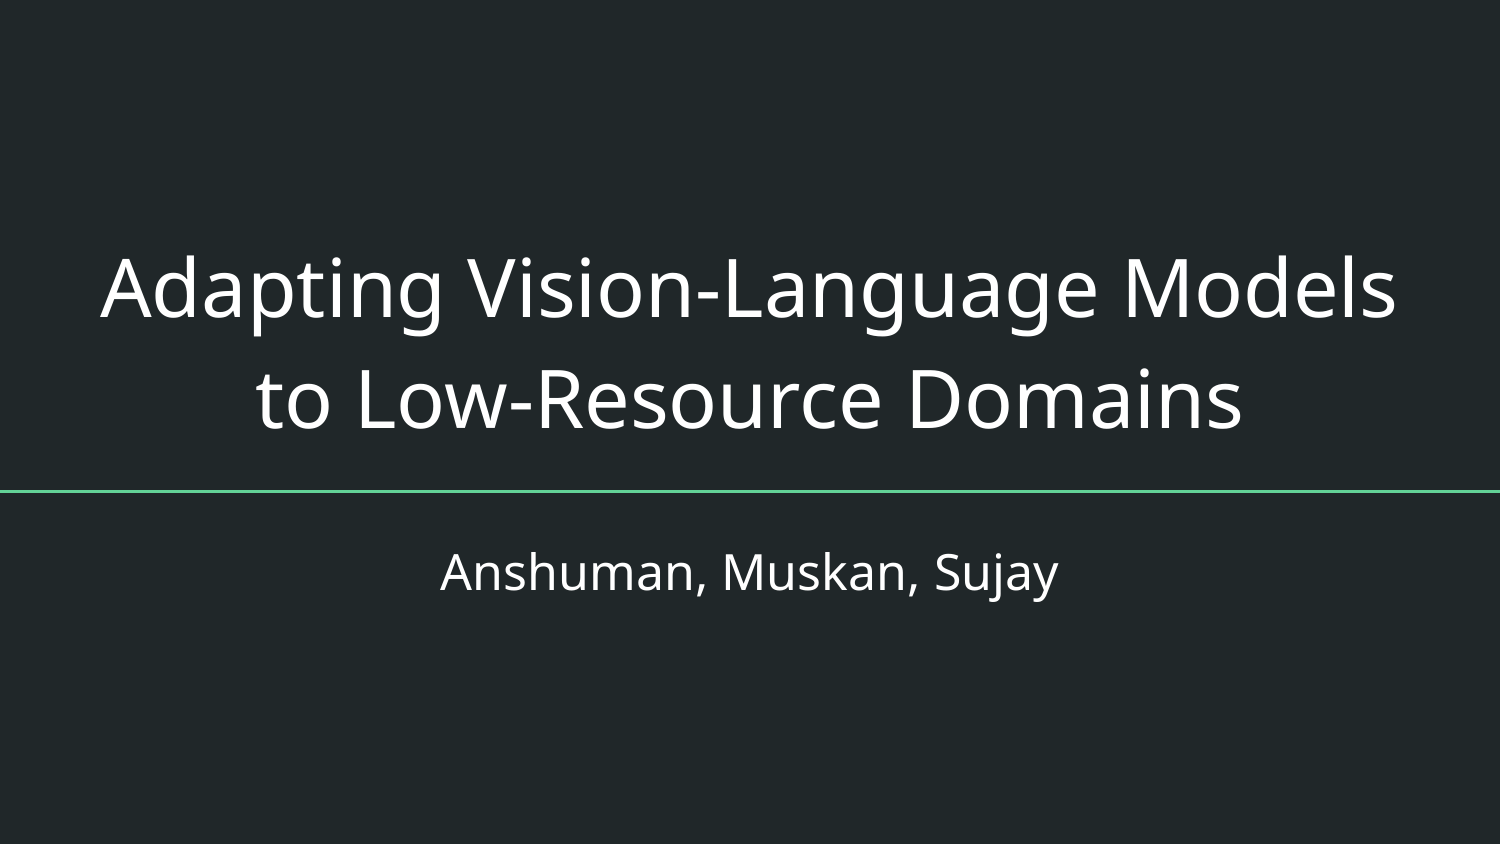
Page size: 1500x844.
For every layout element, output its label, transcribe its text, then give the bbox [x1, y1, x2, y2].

subtitle Anshuman, Muskan, Sujay [83, 522, 1417, 725]
title Adapting Vision-Language Models to Low-Resource Domains [83, 206, 1417, 467]
